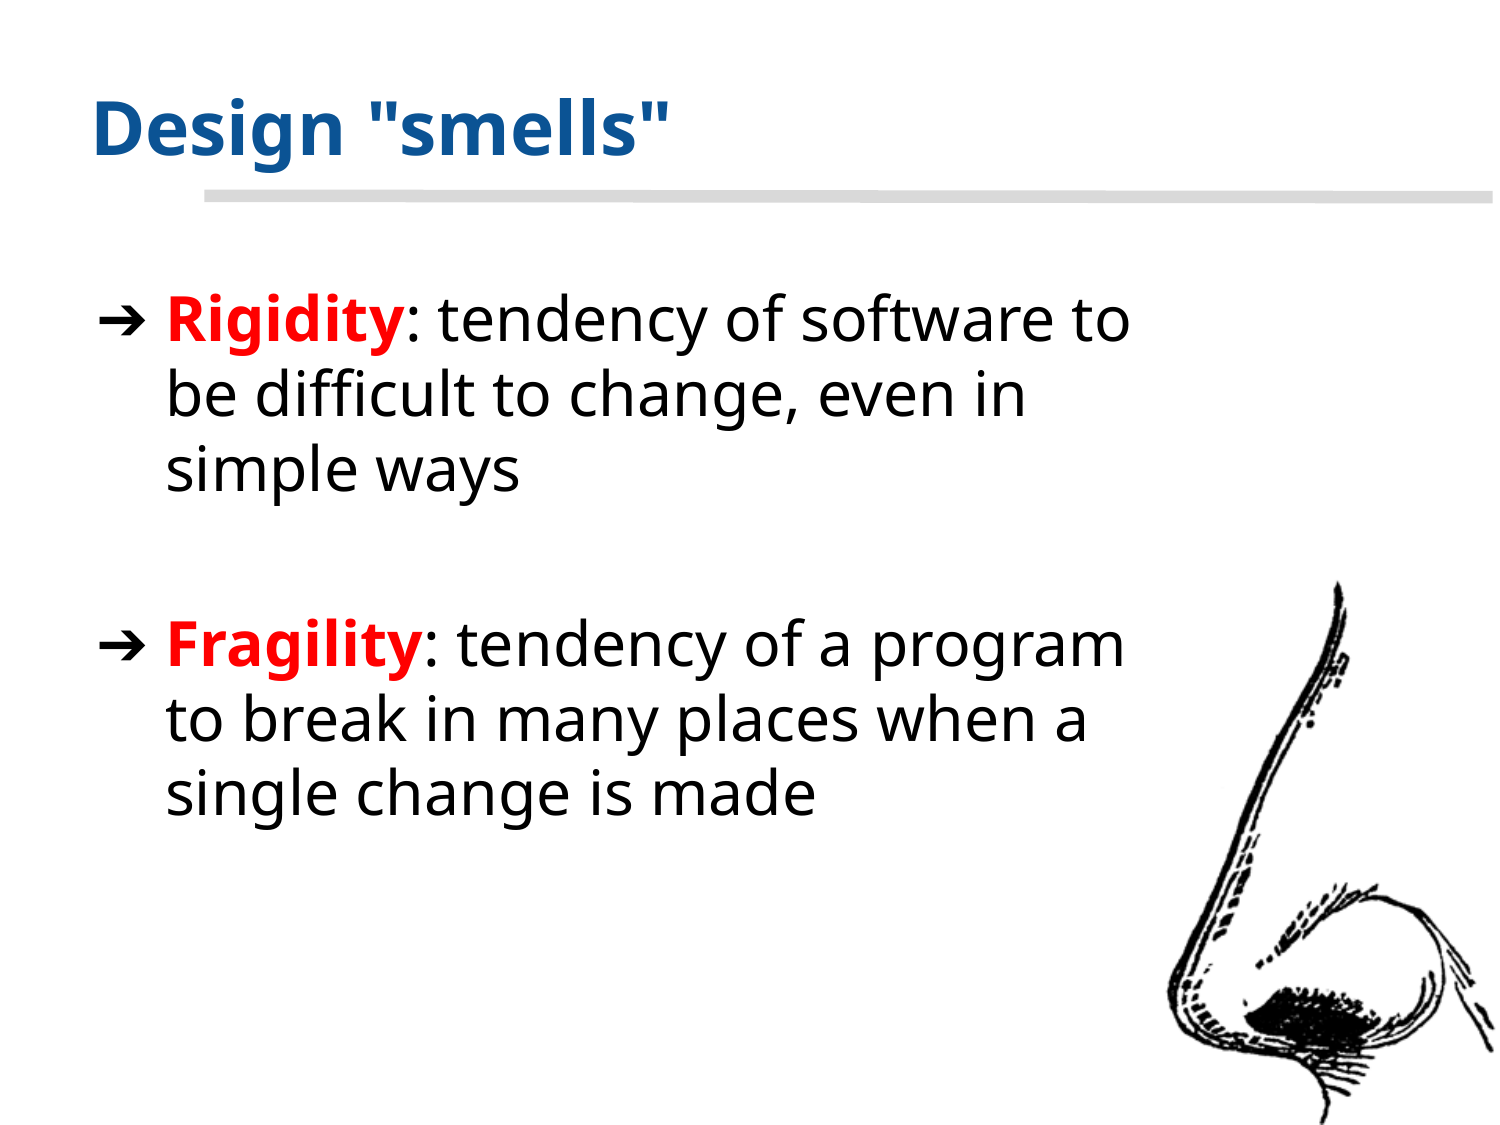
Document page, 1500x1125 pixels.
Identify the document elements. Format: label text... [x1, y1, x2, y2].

title Design "smells" [75, 46, 1425, 186]
picture [1160, 577, 1500, 1125]
list Rigidity: tendency of software to be difficult to change, even in simple ways Fragility: tendency of a program to break in many places when a single change is made [75, 263, 1176, 1079]
